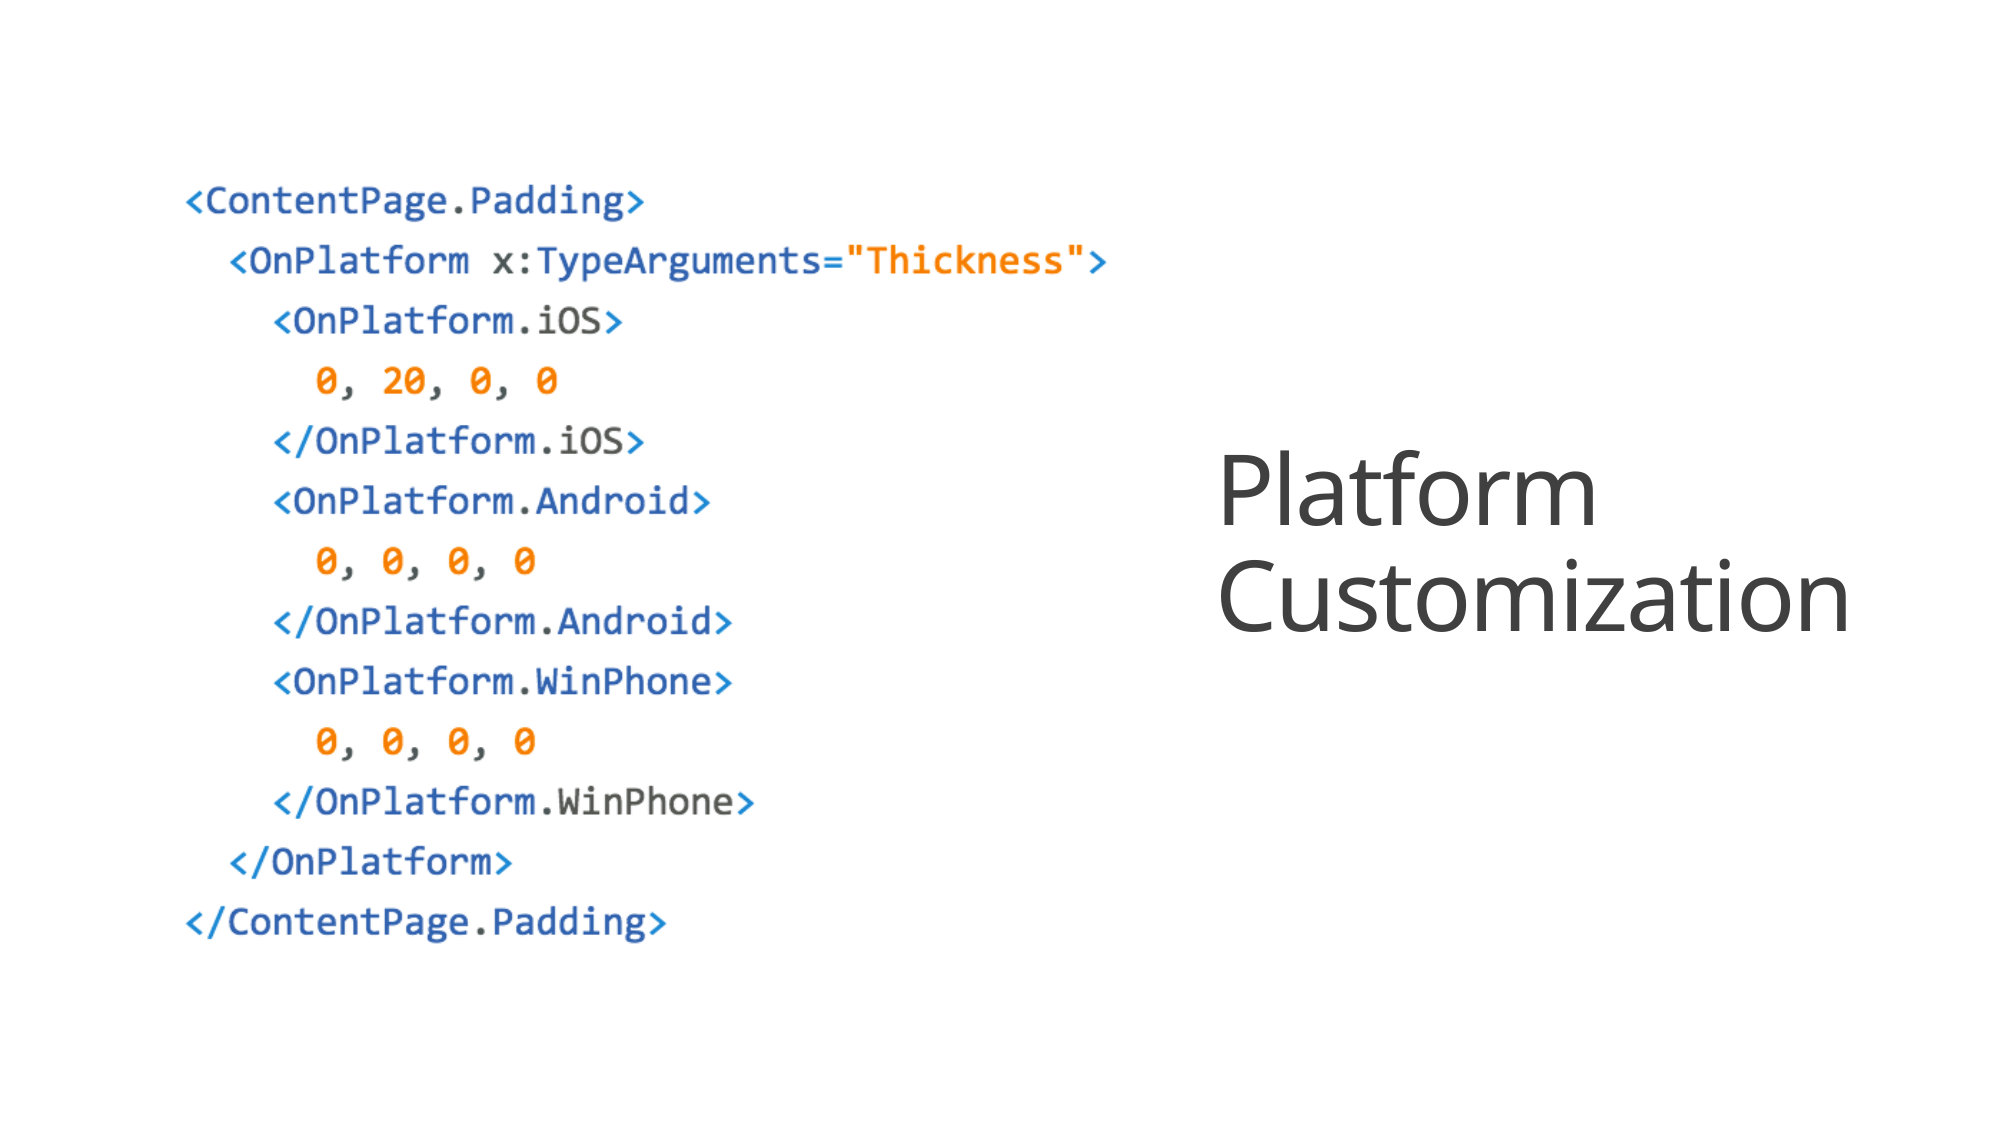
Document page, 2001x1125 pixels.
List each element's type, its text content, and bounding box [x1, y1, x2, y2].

picture [129, 142, 1173, 975]
text_box Platform Customization [1191, 425, 1902, 700]
